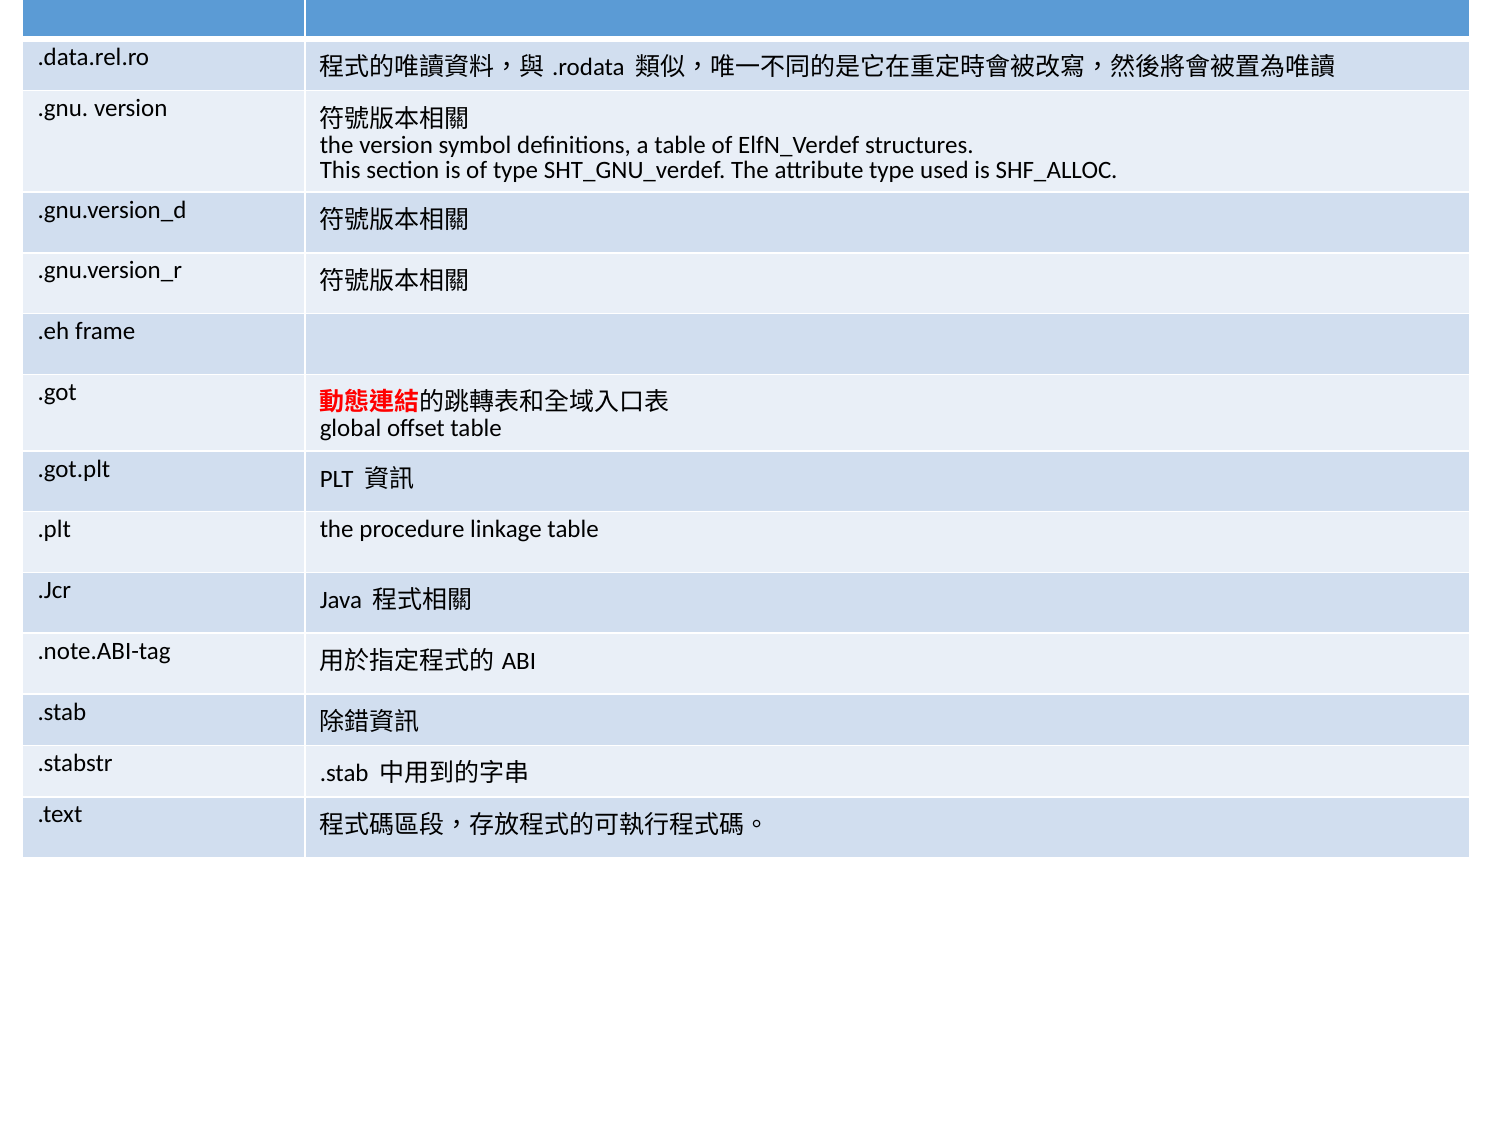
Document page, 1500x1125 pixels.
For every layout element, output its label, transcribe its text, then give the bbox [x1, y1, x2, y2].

table_cell .plt [23, 512, 304, 572]
table_cell .Jcr [23, 573, 304, 632]
table_cell .stab [23, 695, 304, 745]
table_header [23, 0, 304, 36]
table_cell 用於指定程式的ABI [306, 634, 1469, 693]
table_cell .stabstr [23, 746, 304, 796]
table_cell .gnu.version_d [23, 193, 304, 252]
table_cell 符號版本相關 [306, 254, 1469, 313]
table_cell 程式的唯讀資料，與.rodata 類似，唯一不同的是它在重定時會被改寫，然後將會被置為唯讀 [306, 42, 1469, 90]
table_cell the procedure linkage table [306, 512, 1469, 572]
table_cell .stab 中用到的字串 [306, 746, 1469, 796]
table_cell 符號版本相關 [306, 193, 1469, 252]
table_cell 除錯資訊 [306, 695, 1469, 745]
table_cell .text [23, 798, 304, 857]
table_cell .eh frame [23, 314, 304, 374]
table_cell [306, 314, 1469, 374]
table_cell .got.plt [23, 452, 304, 511]
table_cell .note.ABI-tag [23, 634, 304, 693]
table_cell 動態連結的跳轉表和全域入口表 global offset table [306, 375, 1469, 450]
table_cell .data.rel.ro [23, 42, 304, 90]
table_cell 符號版本相關 the version symbol definitions, a table of ElfN_Verdef structures. This section is of type SHT_GNU_verdef. The attribute type used is SHF_ALLOC. [306, 91, 1469, 191]
table_cell .gnu. version [23, 91, 304, 191]
table_cell 程式碼區段，存放程式的可執行程式碼。 [306, 798, 1469, 857]
table_cell PLT 資訊 [306, 452, 1469, 511]
table_cell .got [23, 375, 304, 450]
table_cell Java 程式相關 [306, 573, 1469, 632]
table_header [306, 0, 1469, 36]
table_cell .gnu.version_r [23, 254, 304, 313]
